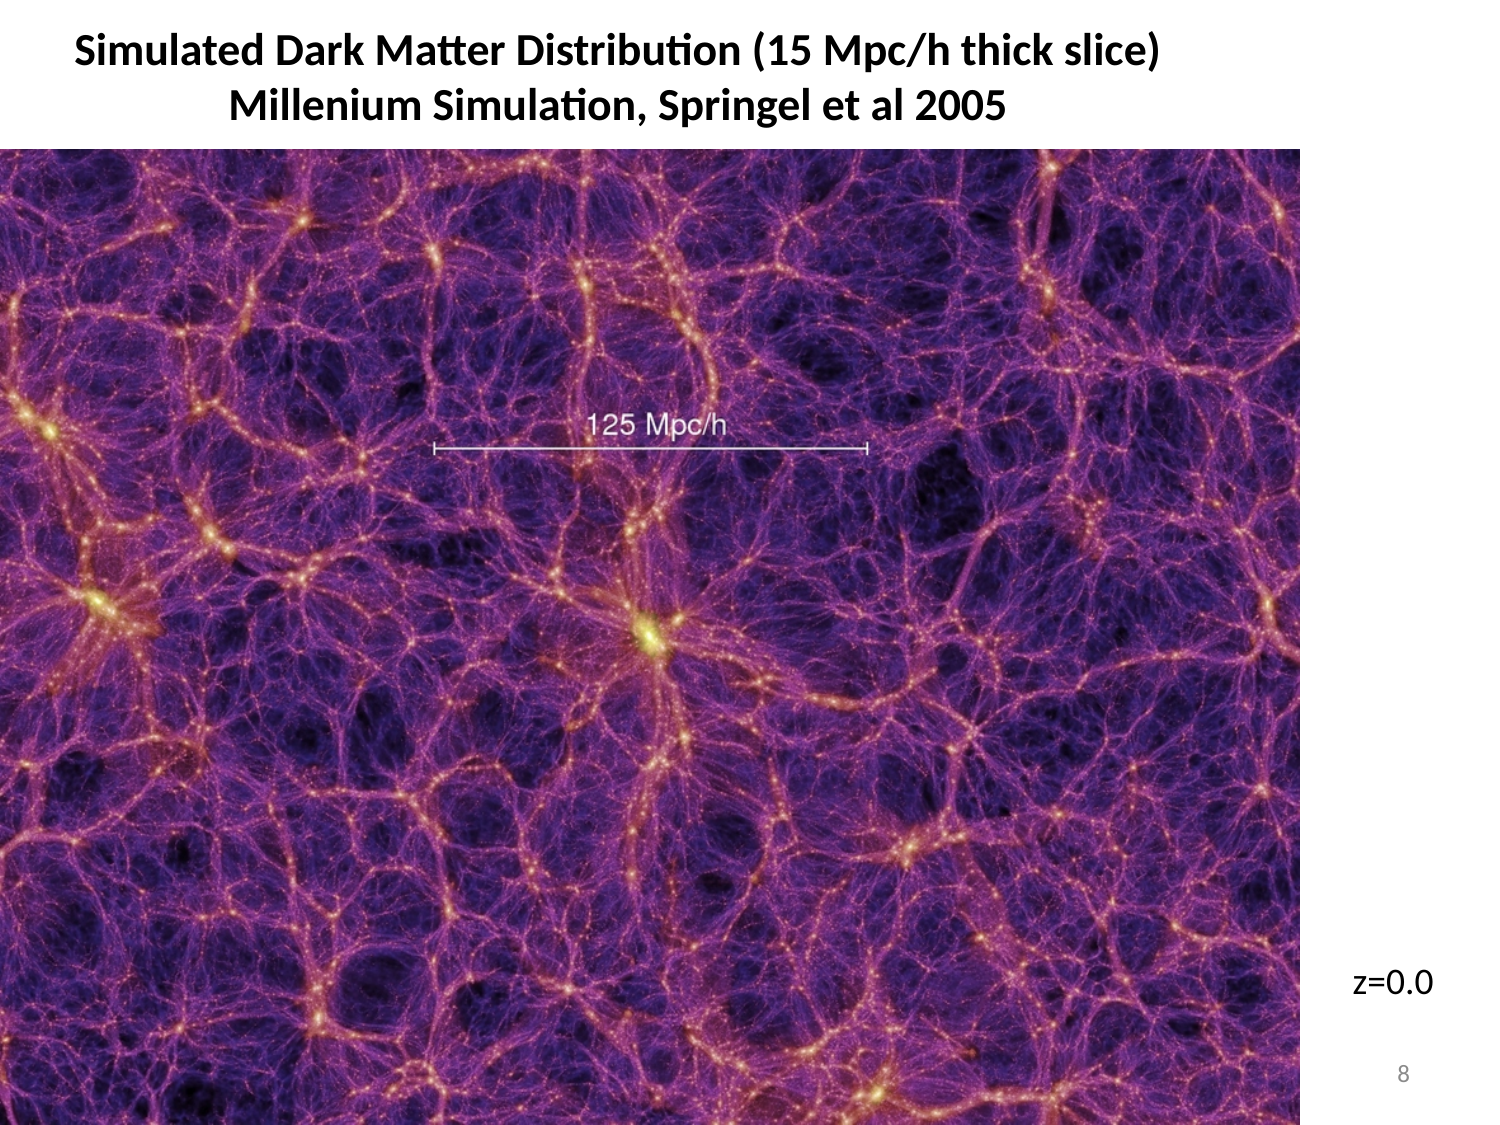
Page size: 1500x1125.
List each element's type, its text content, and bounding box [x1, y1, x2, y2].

text_box z=0.0 [1338, 949, 1449, 1010]
slide_number 8 [1305, 1042, 1425, 1103]
picture [0, 149, 1301, 1125]
text_box Simulated Dark Matter Distribution (15 Mpc/h thick slice) Millenium Simulation, Springel et al 2005 [59, 12, 1177, 138]
